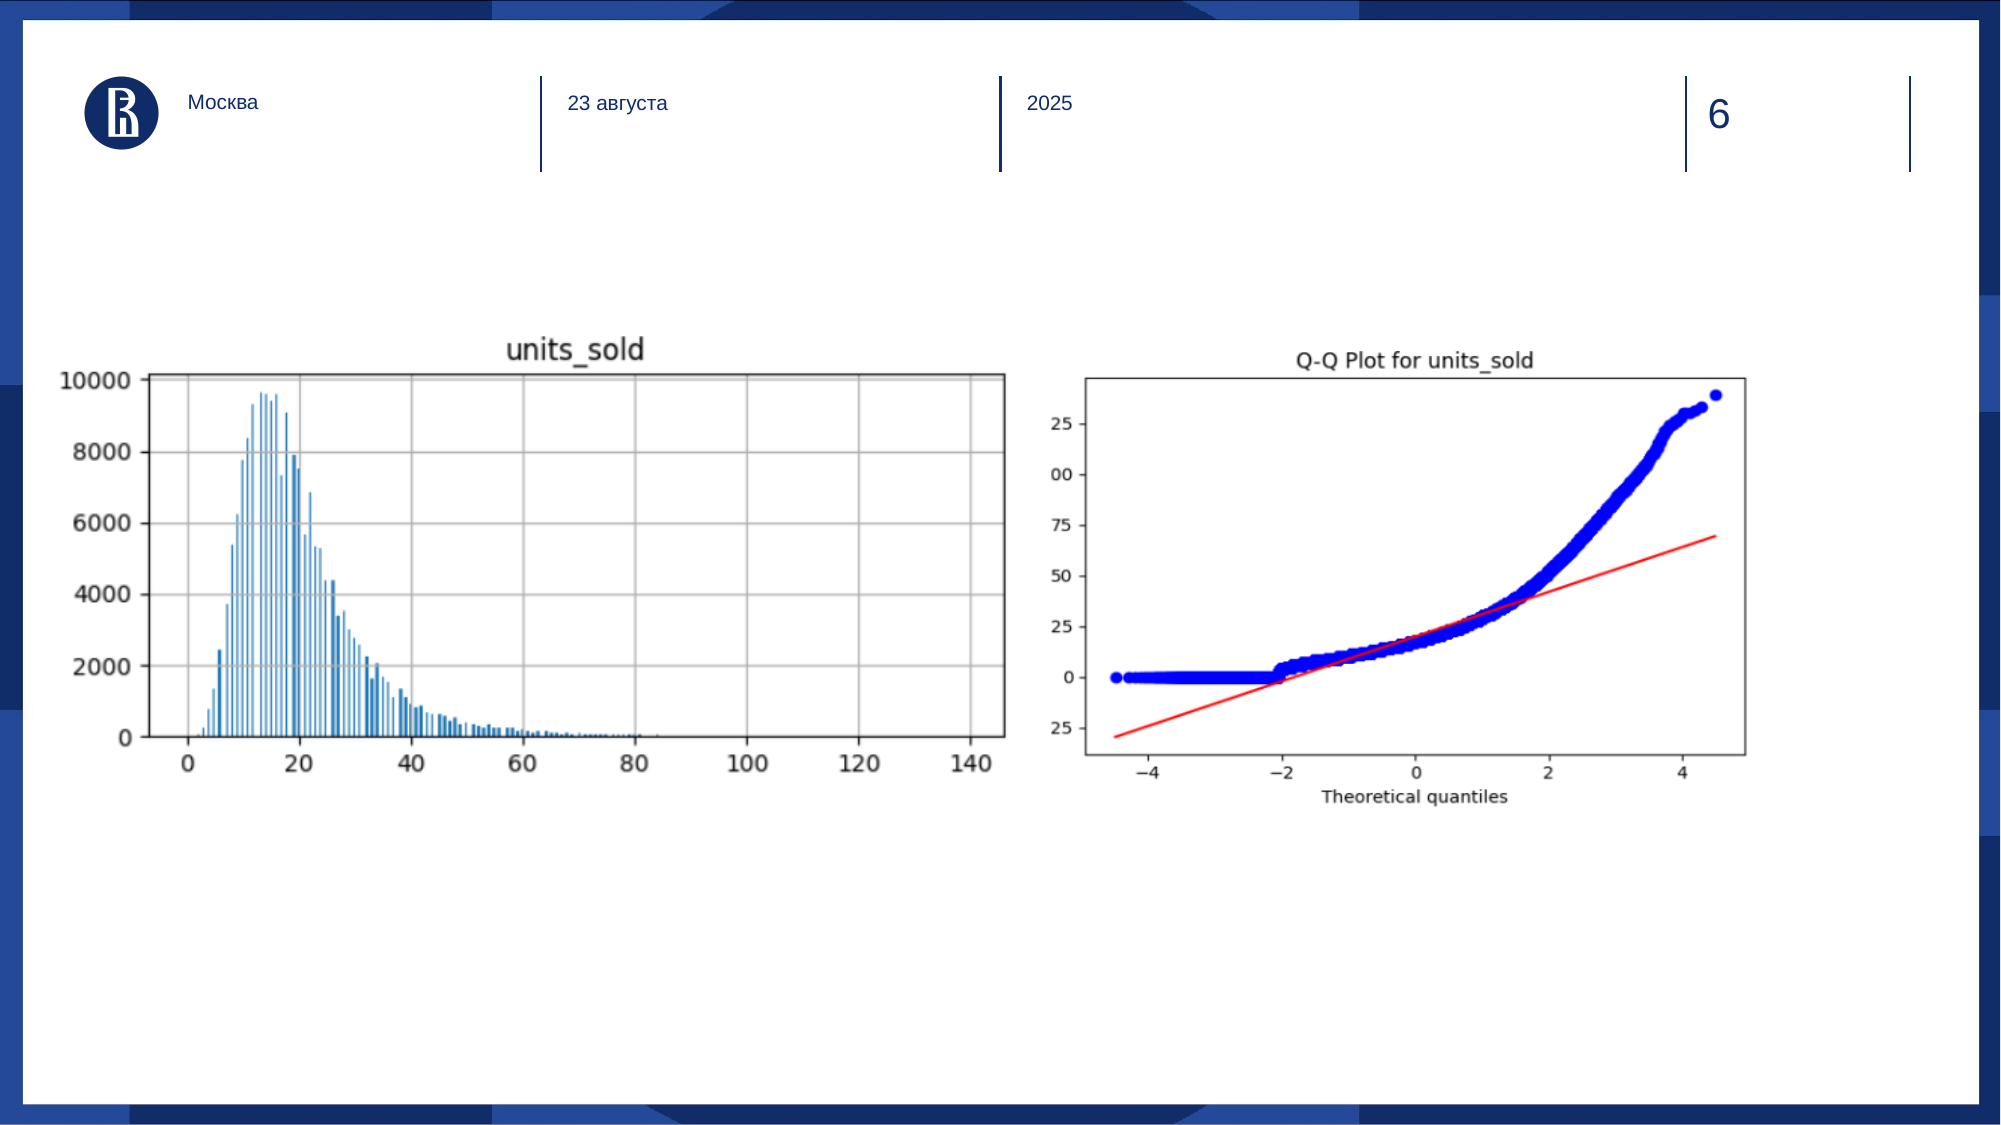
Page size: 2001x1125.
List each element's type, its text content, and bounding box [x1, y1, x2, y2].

list 23 августа [567, 90, 907, 157]
picture [0, 0, 2001, 1125]
list Москва [187, 88, 500, 157]
list 2025 [1026, 90, 1367, 157]
